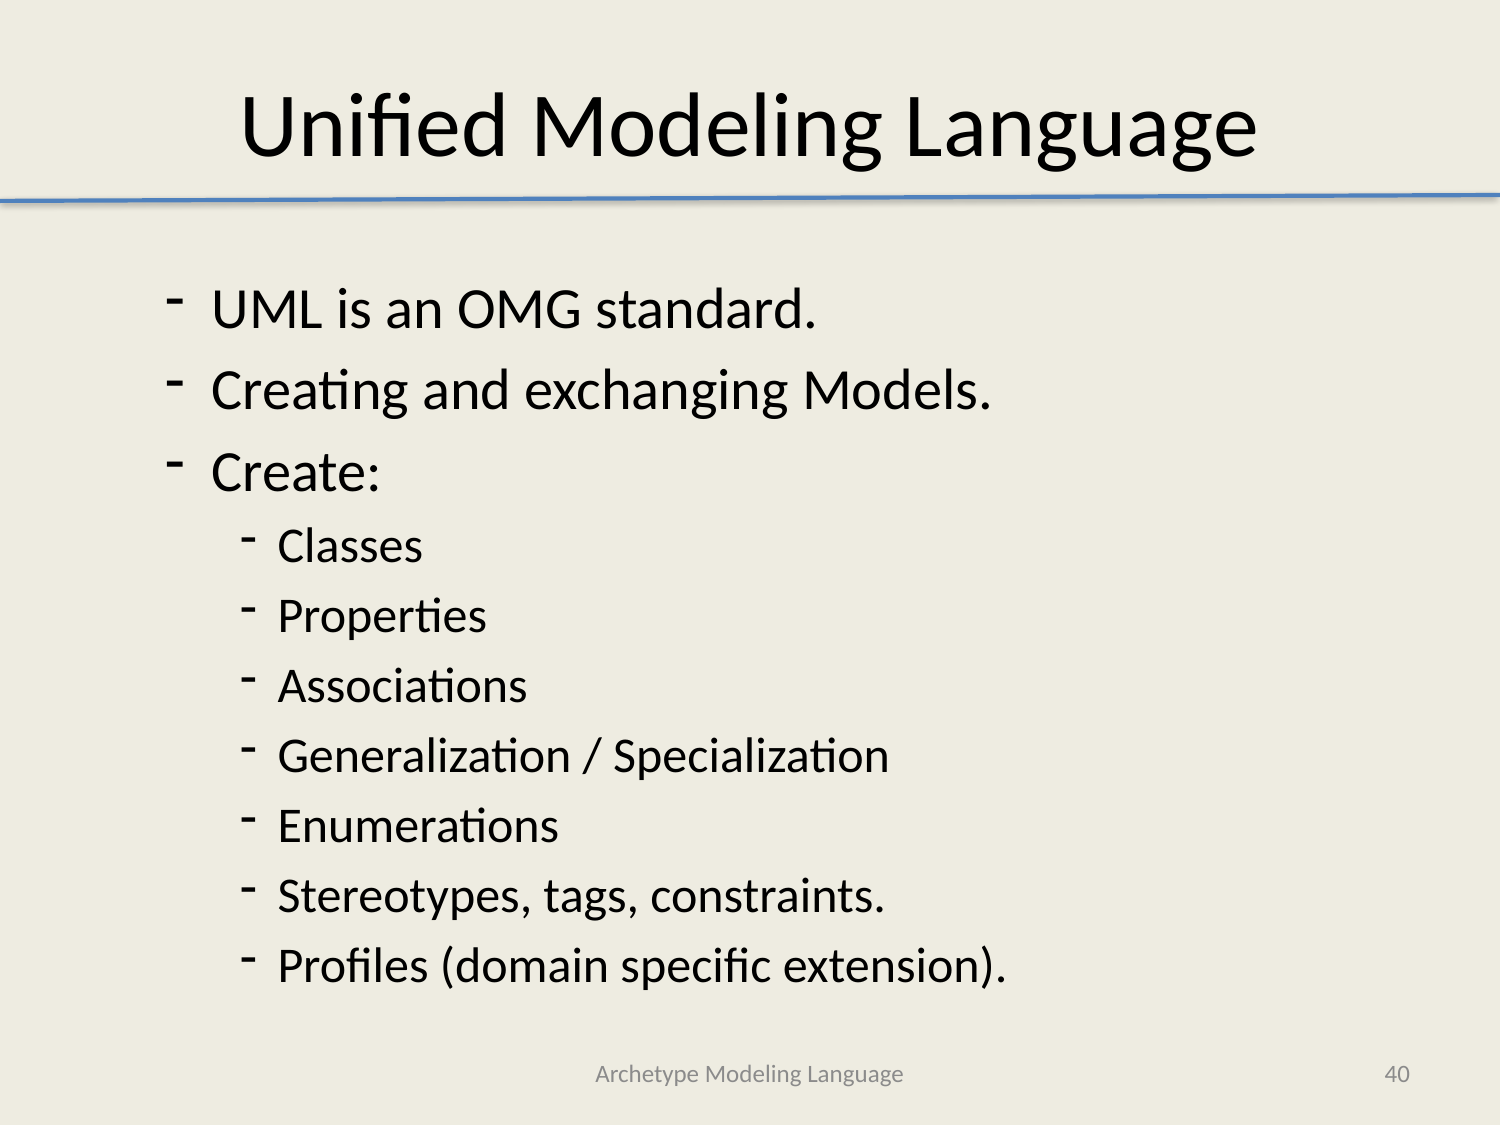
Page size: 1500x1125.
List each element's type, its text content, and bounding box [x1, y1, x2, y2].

slide_number 40 [1074, 1042, 1425, 1103]
title Unified Modeling Language [75, 45, 1425, 193]
list UML is an OMG standard. Creating and exchanging Models. Create: Classes Properties Associations Generalization / Specialization Enumerations Stereotypes, tags, constraints. Profiles (domain specific extension). [75, 262, 1425, 1005]
footer Archetype Modeling Language [512, 1042, 988, 1103]
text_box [0, 194, 1500, 202]
